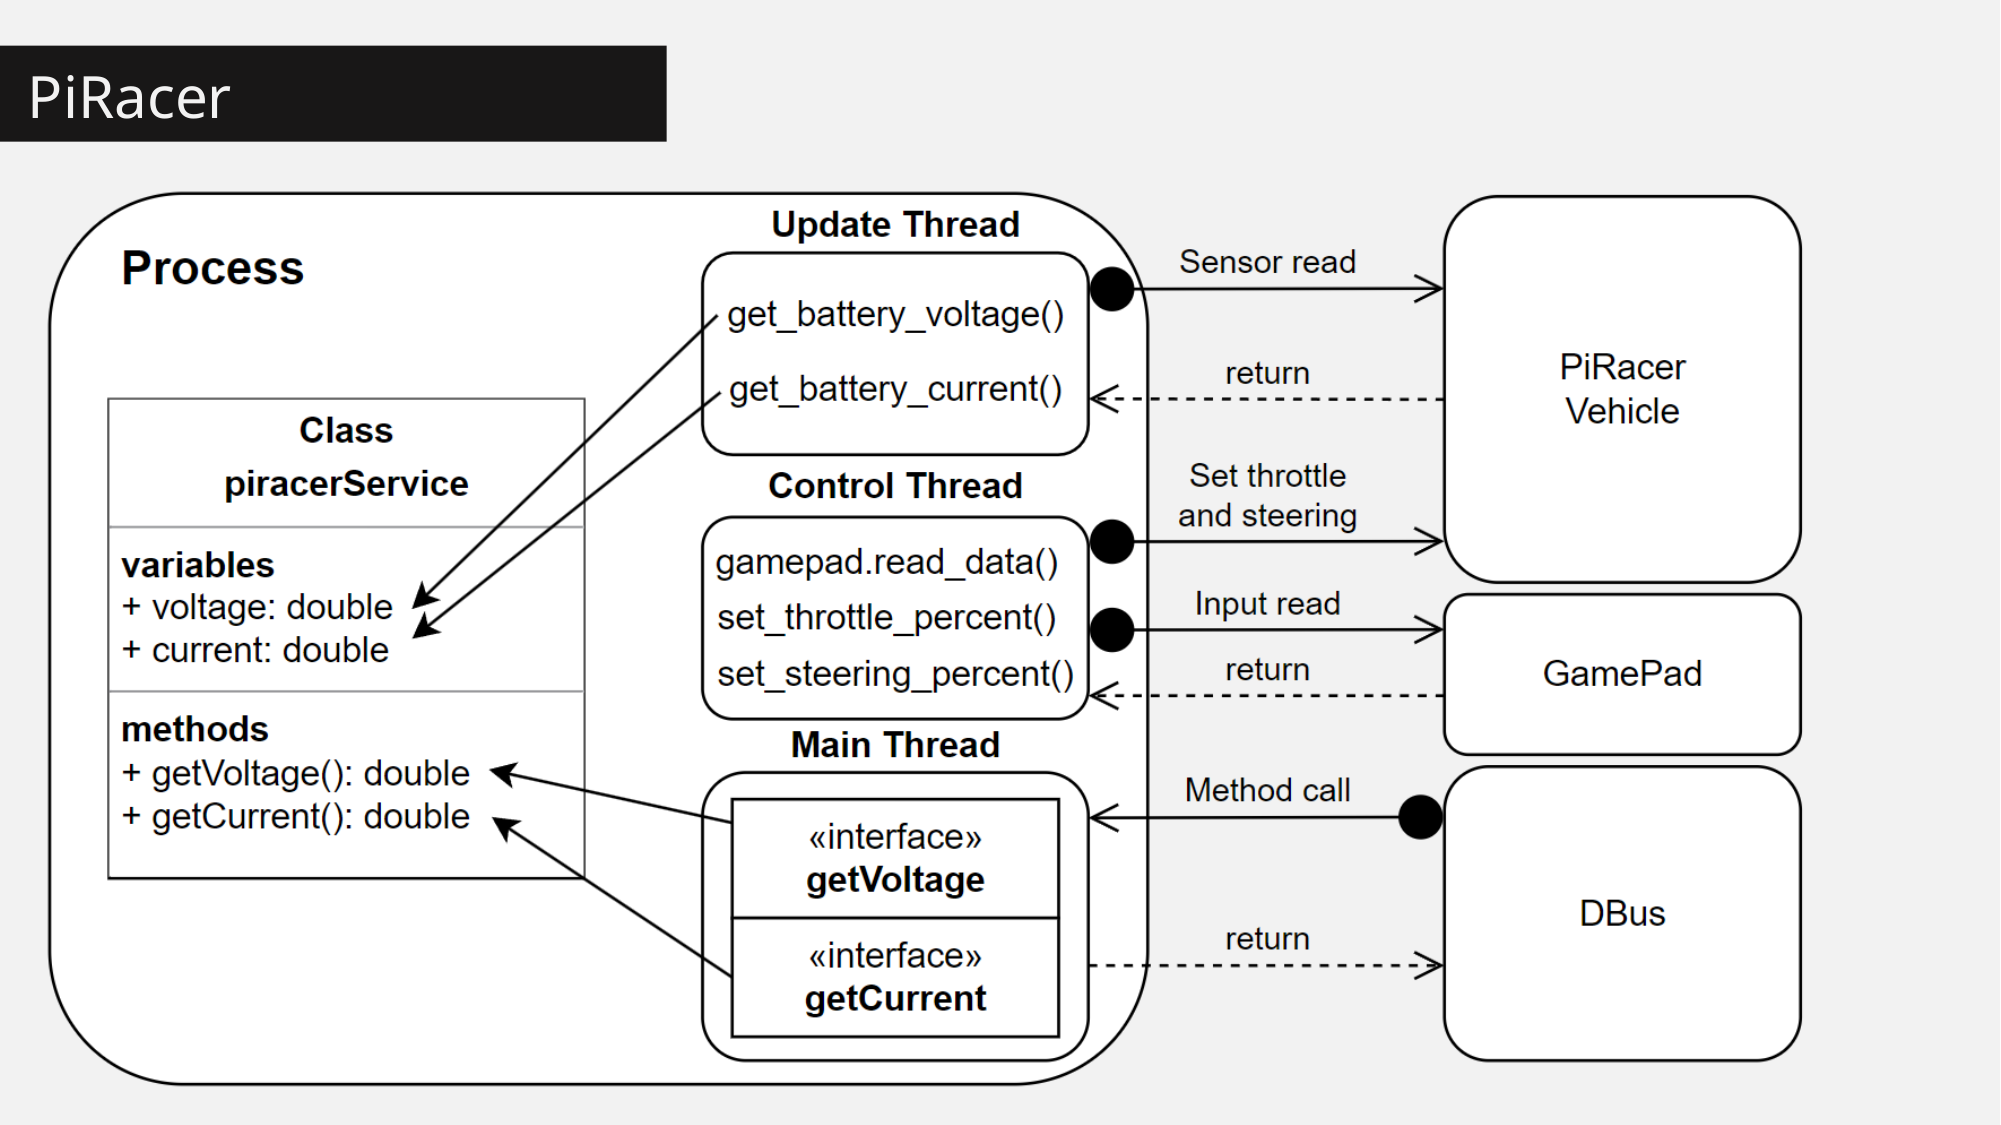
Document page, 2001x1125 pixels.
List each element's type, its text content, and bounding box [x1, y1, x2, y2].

text_box [0, 45, 668, 143]
text_box PiRacer [13, 53, 606, 138]
picture [0, 178, 1915, 1100]
